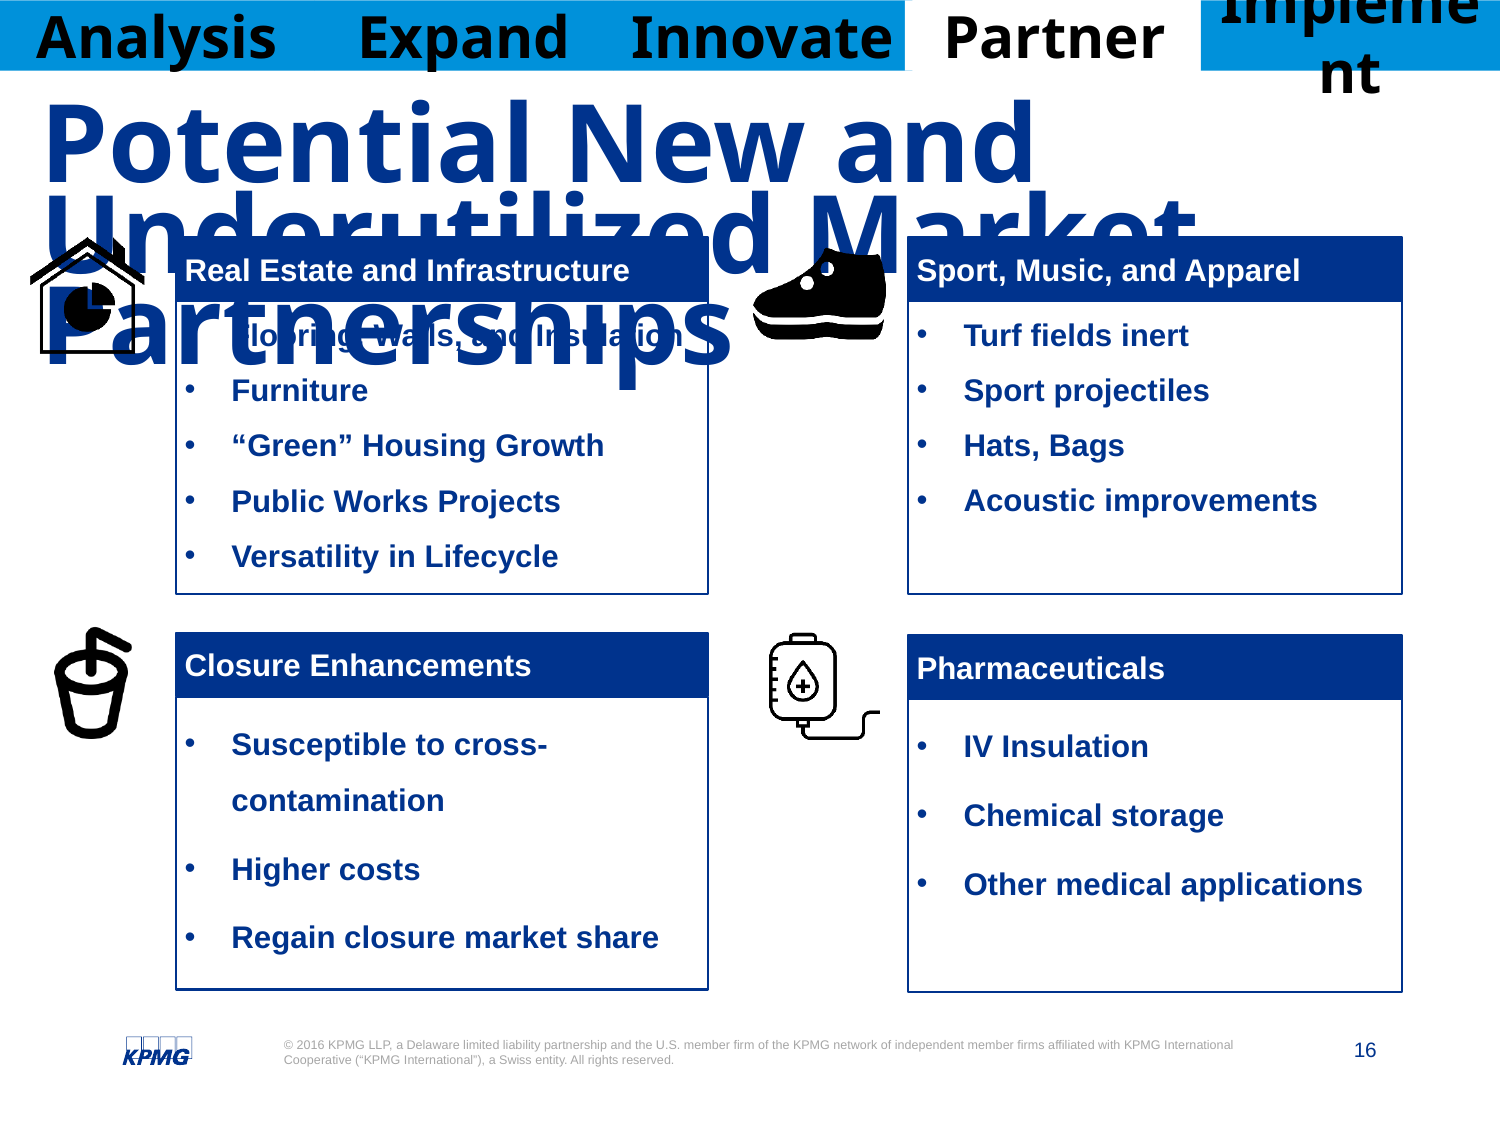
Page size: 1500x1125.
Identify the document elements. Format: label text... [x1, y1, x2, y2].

list Flooring, Walls, and Insulation Furniture “Green” Housing Growth Public Works Projects Versatility in Lifecycle [175, 302, 709, 595]
list Turf fields inert Sport projectiles Hats, Bags Acoustic improvements [907, 302, 1403, 595]
picture [759, 632, 881, 742]
list Closure Enhancements [175, 632, 709, 697]
list Pharmaceuticals [907, 634, 1403, 700]
list IV Insulation Chemical storage Other medical applications [907, 700, 1403, 993]
list Real Estate and Infrastructure [175, 236, 709, 302]
list Sport, Music, and Apparel [907, 236, 1403, 302]
picture [40, 621, 149, 752]
title Potential New and Underutilized Market Partnerships [40, 109, 1447, 195]
picture [16, 237, 158, 356]
list Susceptible to cross-contamination Higher costs Regain closure market share [175, 697, 709, 991]
picture [742, 237, 898, 353]
